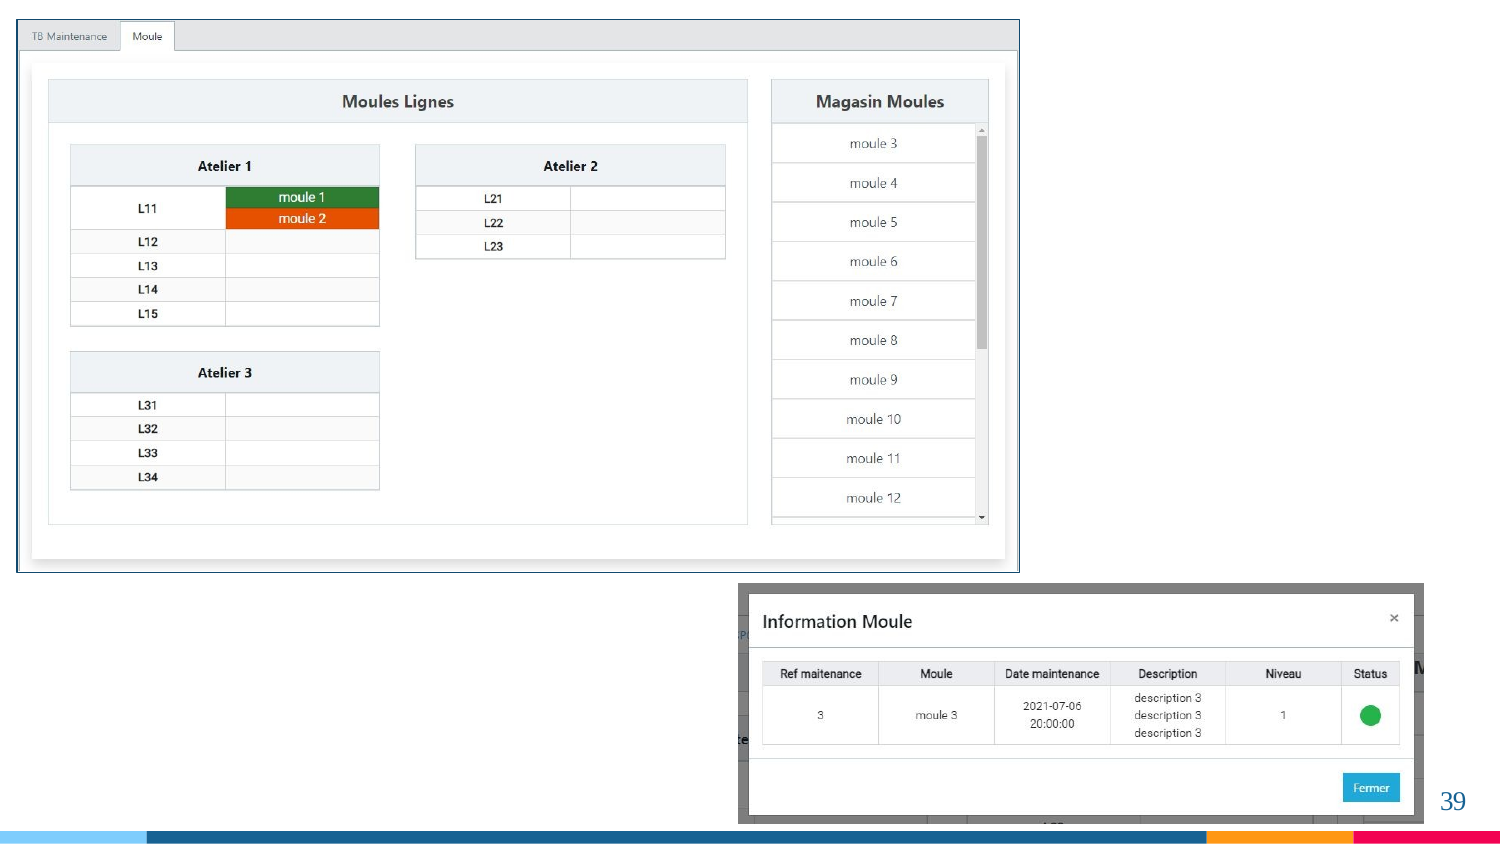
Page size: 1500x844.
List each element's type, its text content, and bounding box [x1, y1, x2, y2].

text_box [15, 18, 1021, 574]
picture [737, 583, 1424, 825]
slide_number 39 [1433, 784, 1476, 844]
